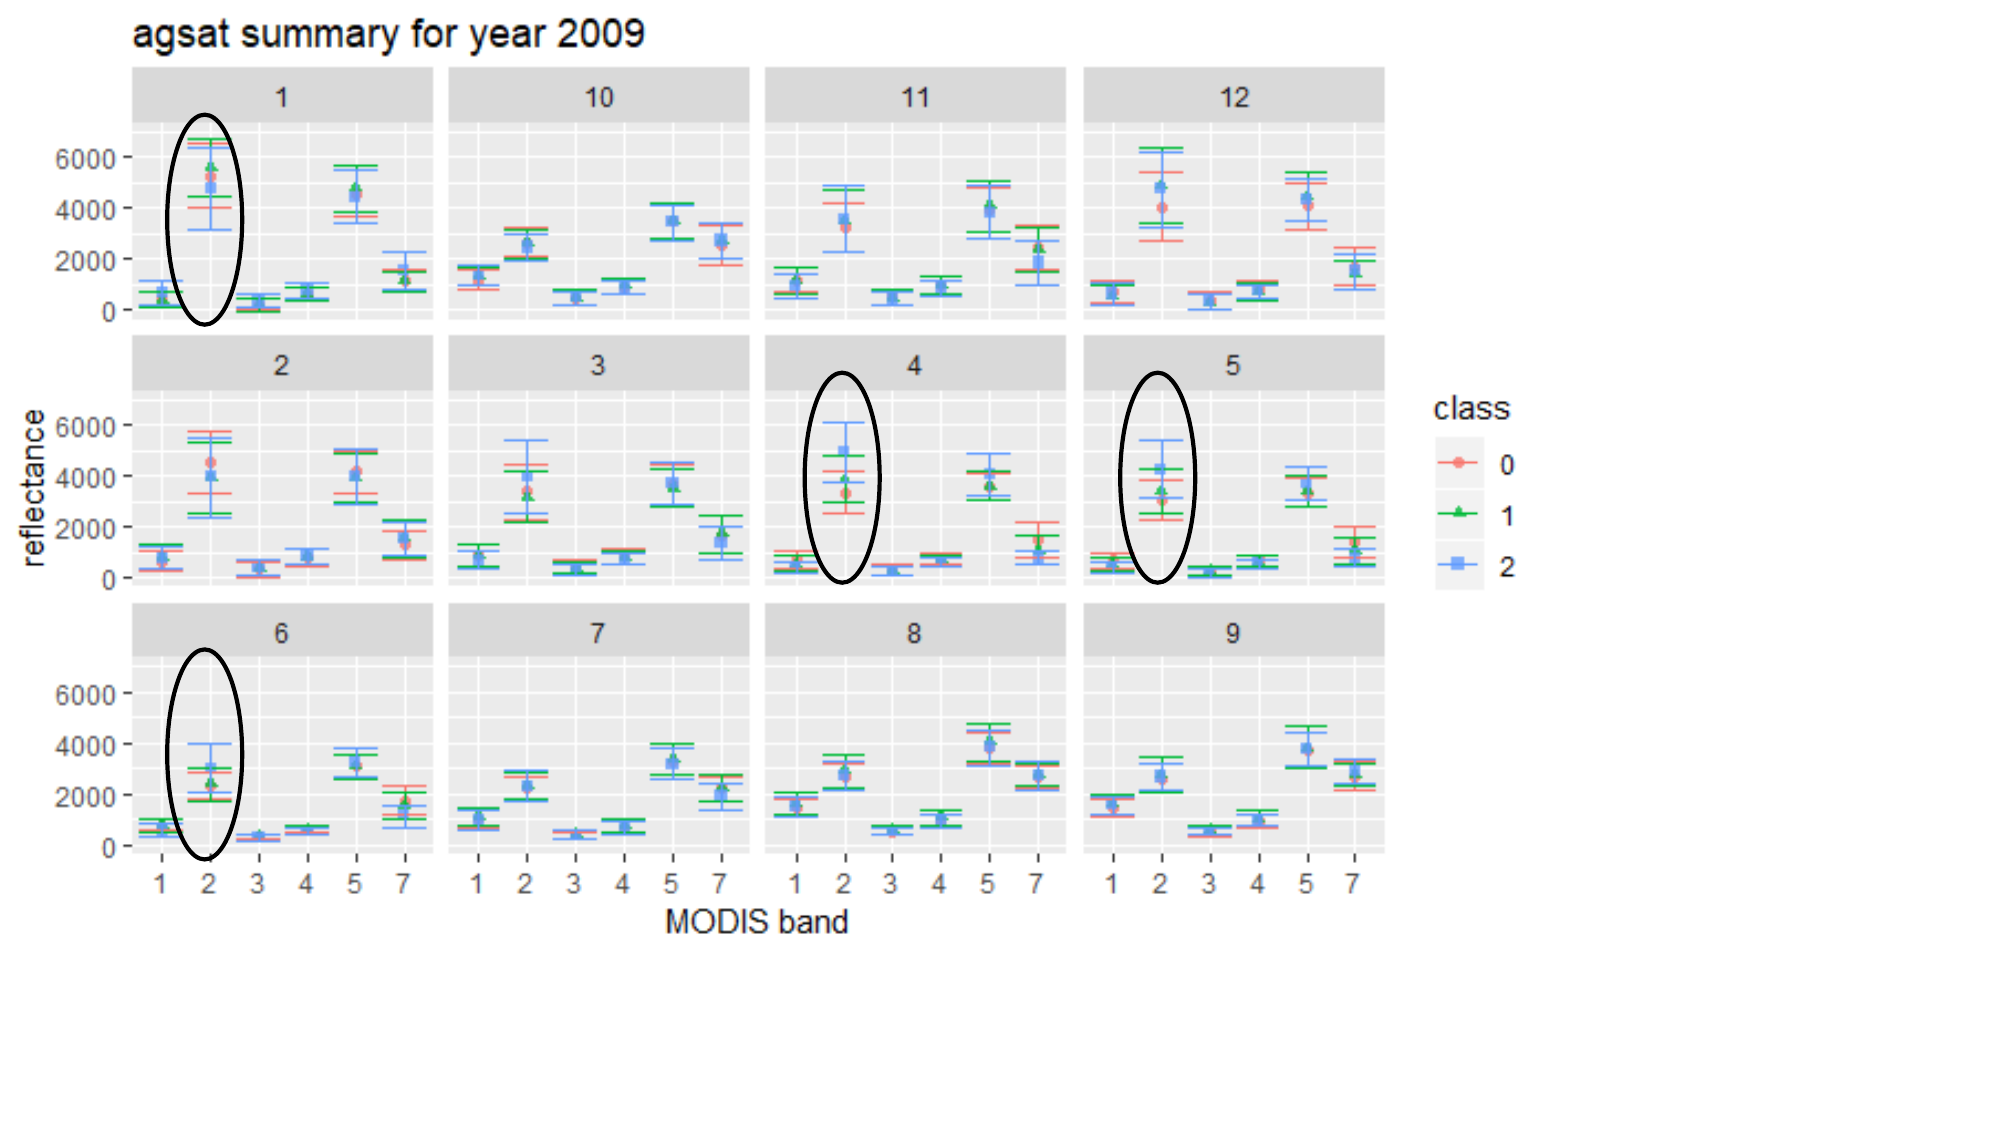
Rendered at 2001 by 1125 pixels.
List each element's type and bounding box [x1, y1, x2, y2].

picture [0, 0, 1549, 956]
